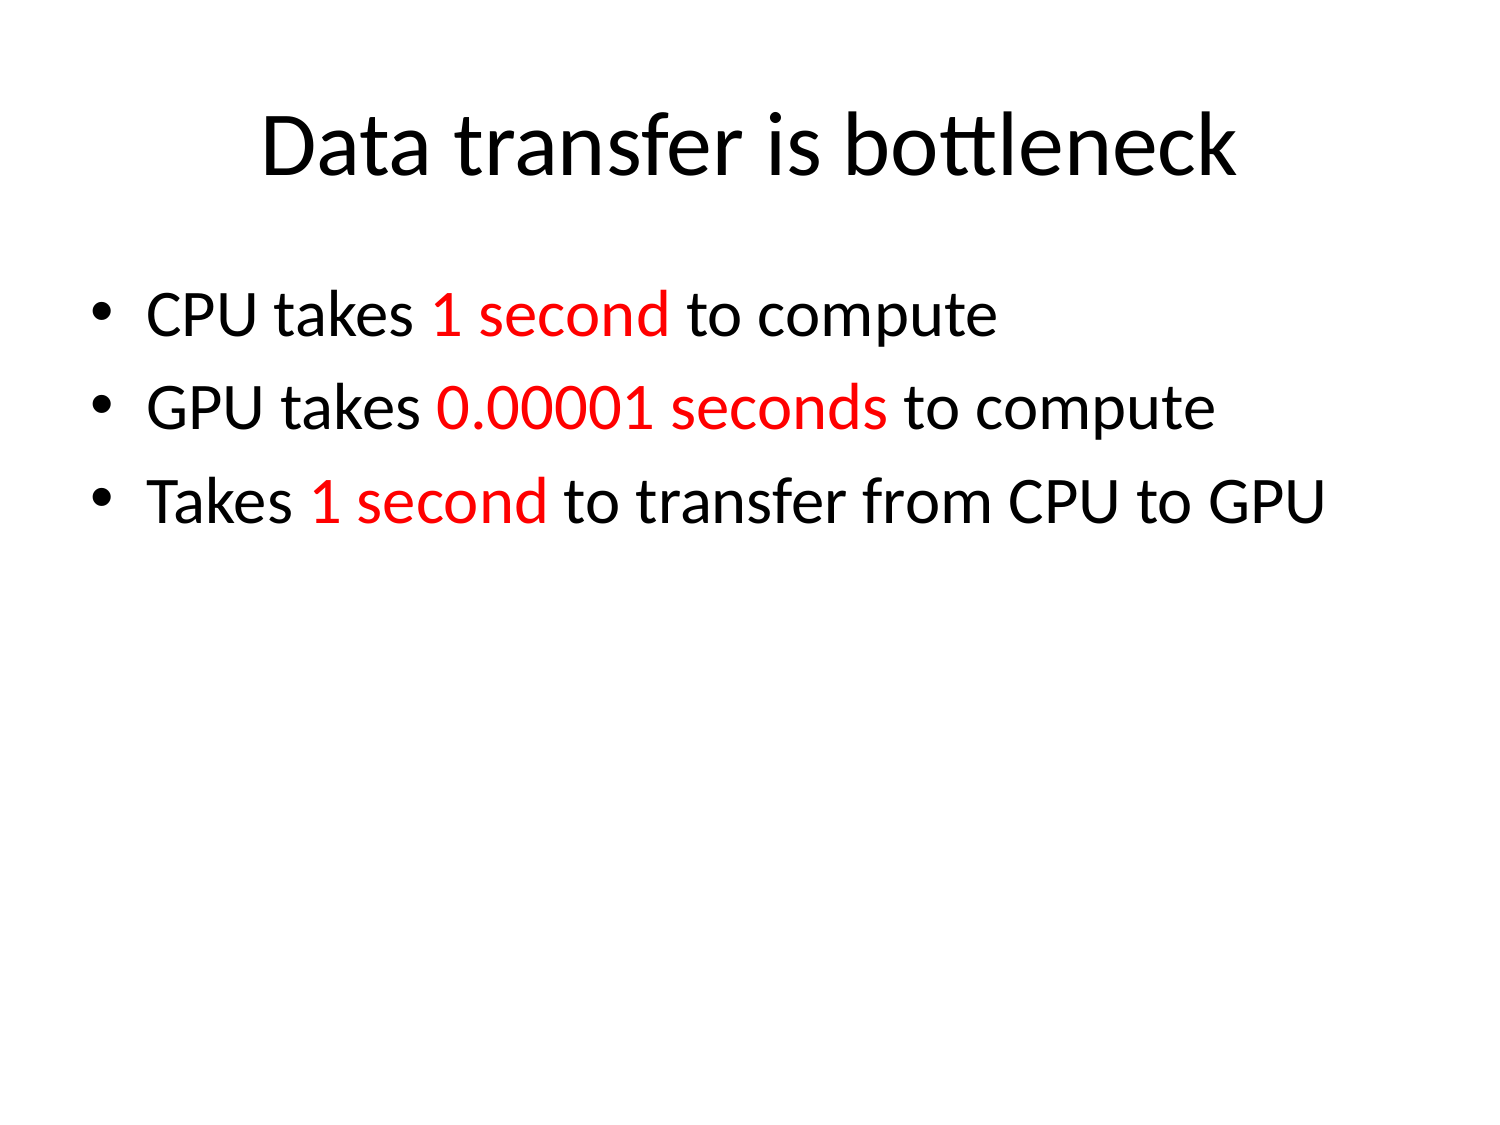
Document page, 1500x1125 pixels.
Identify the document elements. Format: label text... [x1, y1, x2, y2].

title Data transfer is bottleneck [75, 45, 1425, 233]
list CPU takes 1 second to compute GPU takes 0.00001 seconds to compute Takes 1 second to transfer from CPU to GPU [75, 262, 1425, 1005]
